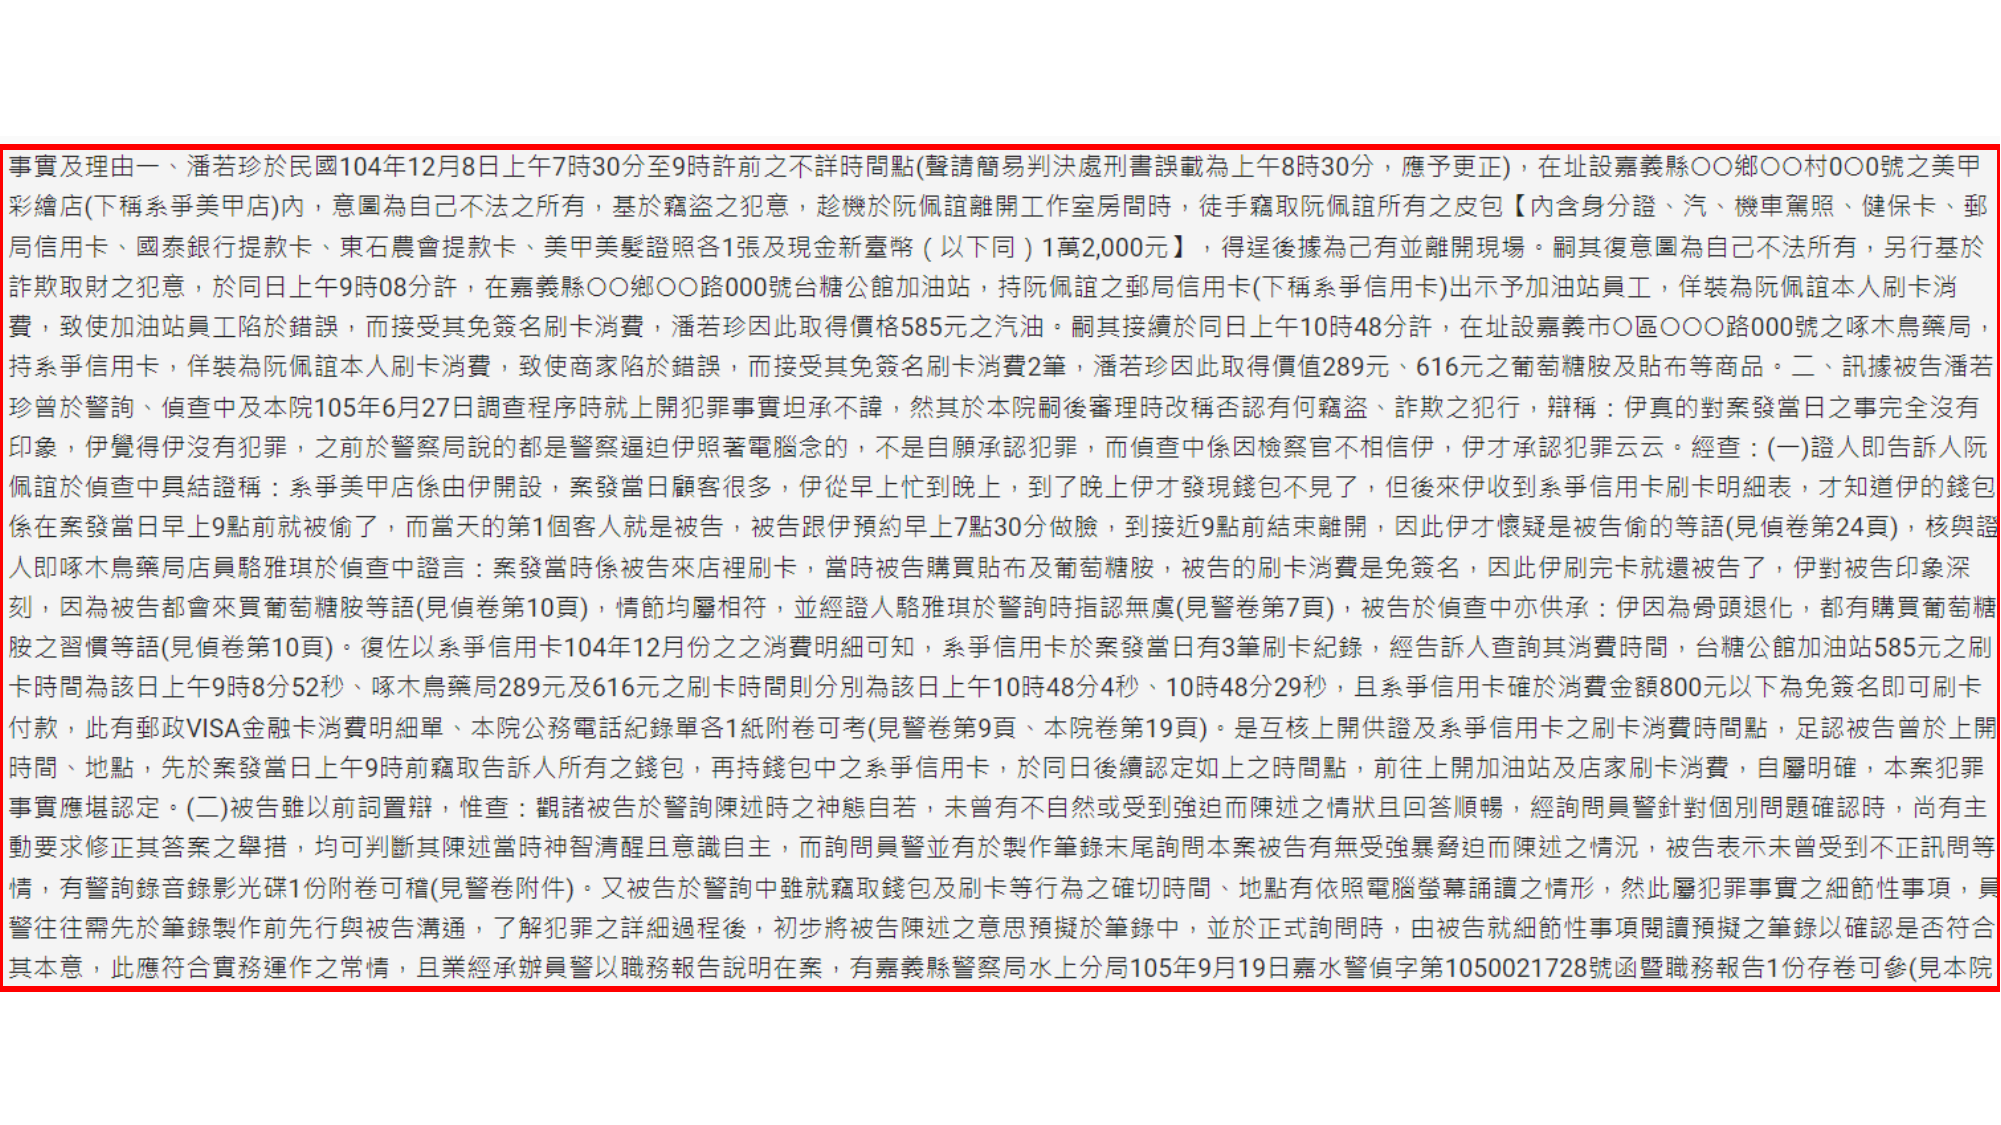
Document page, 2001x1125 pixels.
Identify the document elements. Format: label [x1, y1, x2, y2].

picture [0, 135, 2000, 989]
